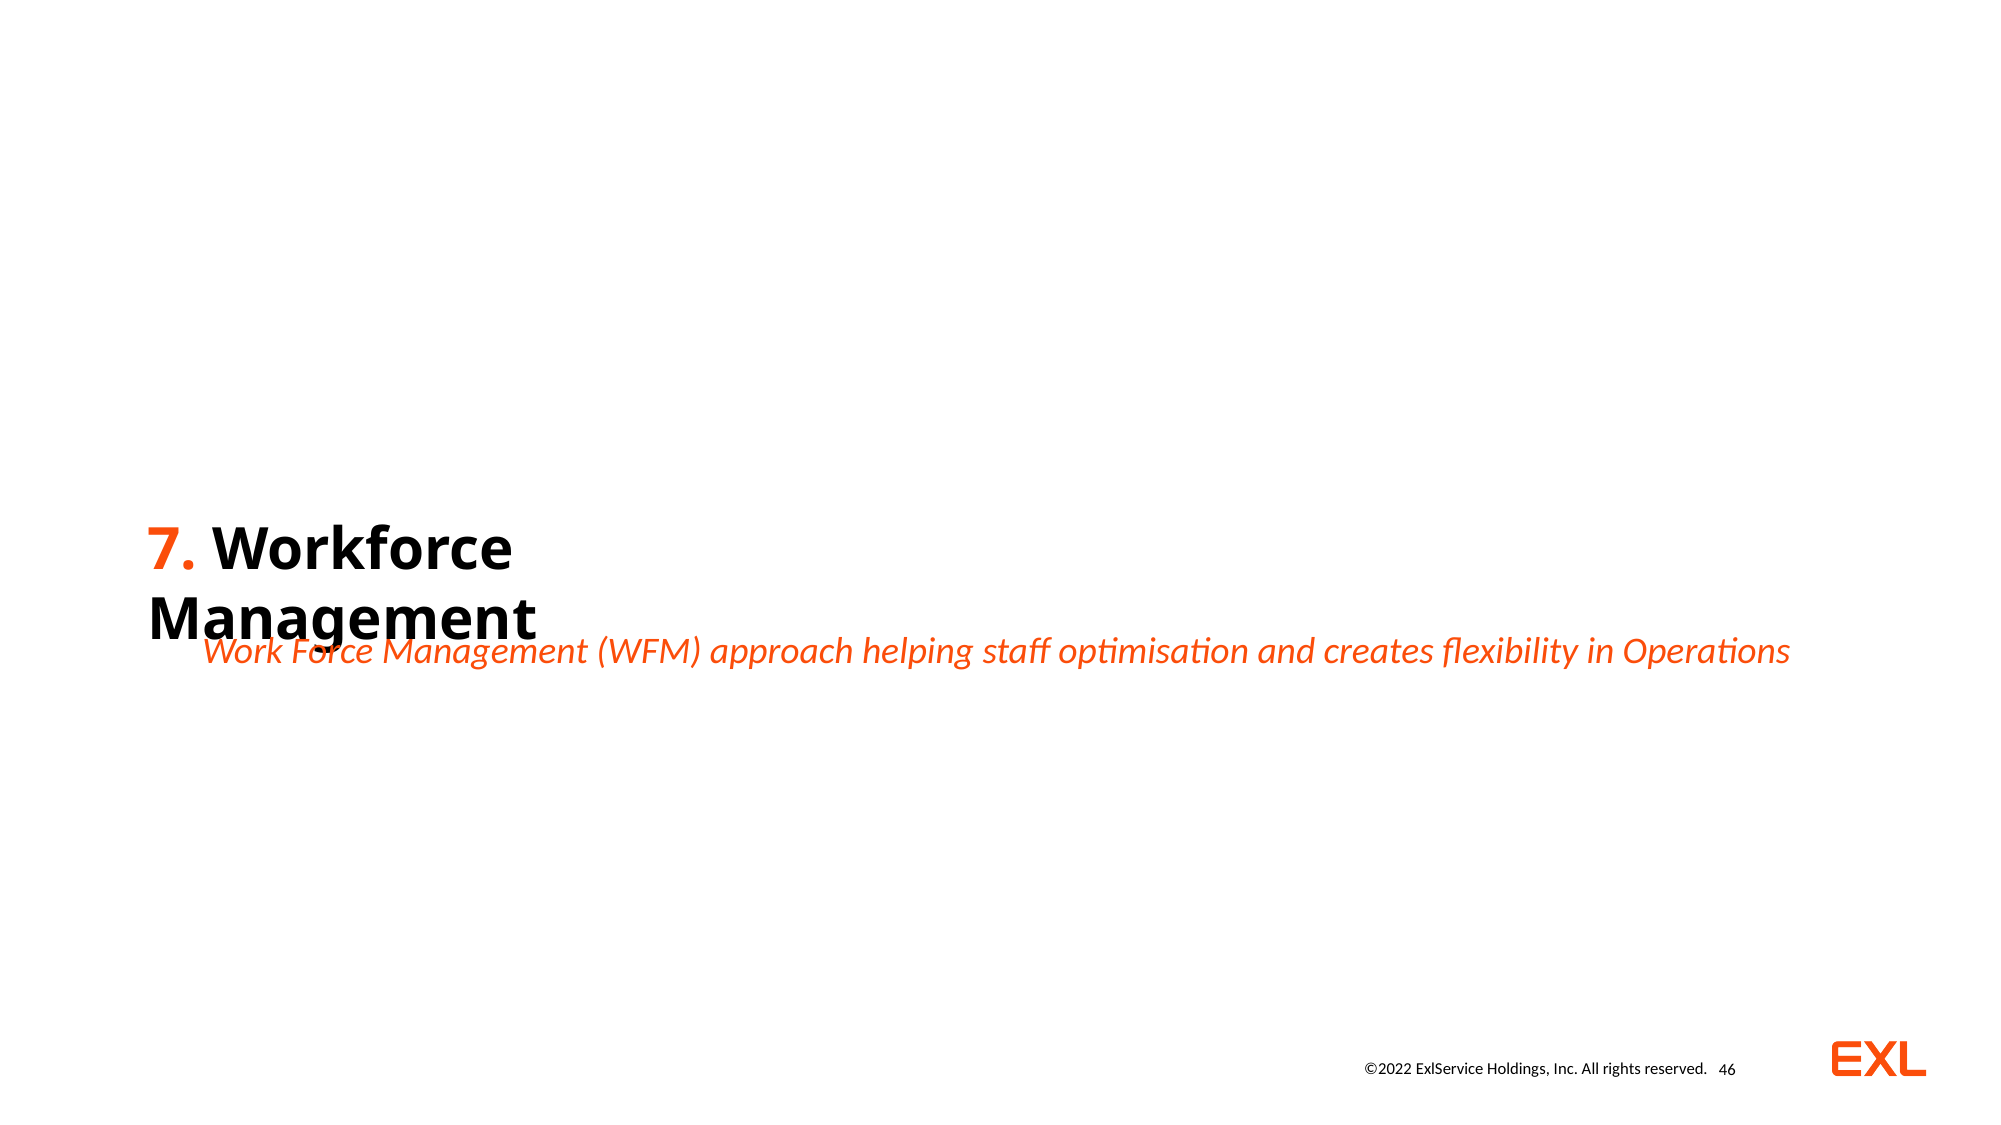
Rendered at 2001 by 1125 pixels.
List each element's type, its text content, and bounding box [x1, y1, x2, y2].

text_box 7. Workforce Management [34, 511, 846, 652]
text_box Work Force Management (WFM) approach helping staff optimisation and creates flexibility in Operations [187, 618, 1850, 679]
picture [1797, 1006, 1961, 1111]
